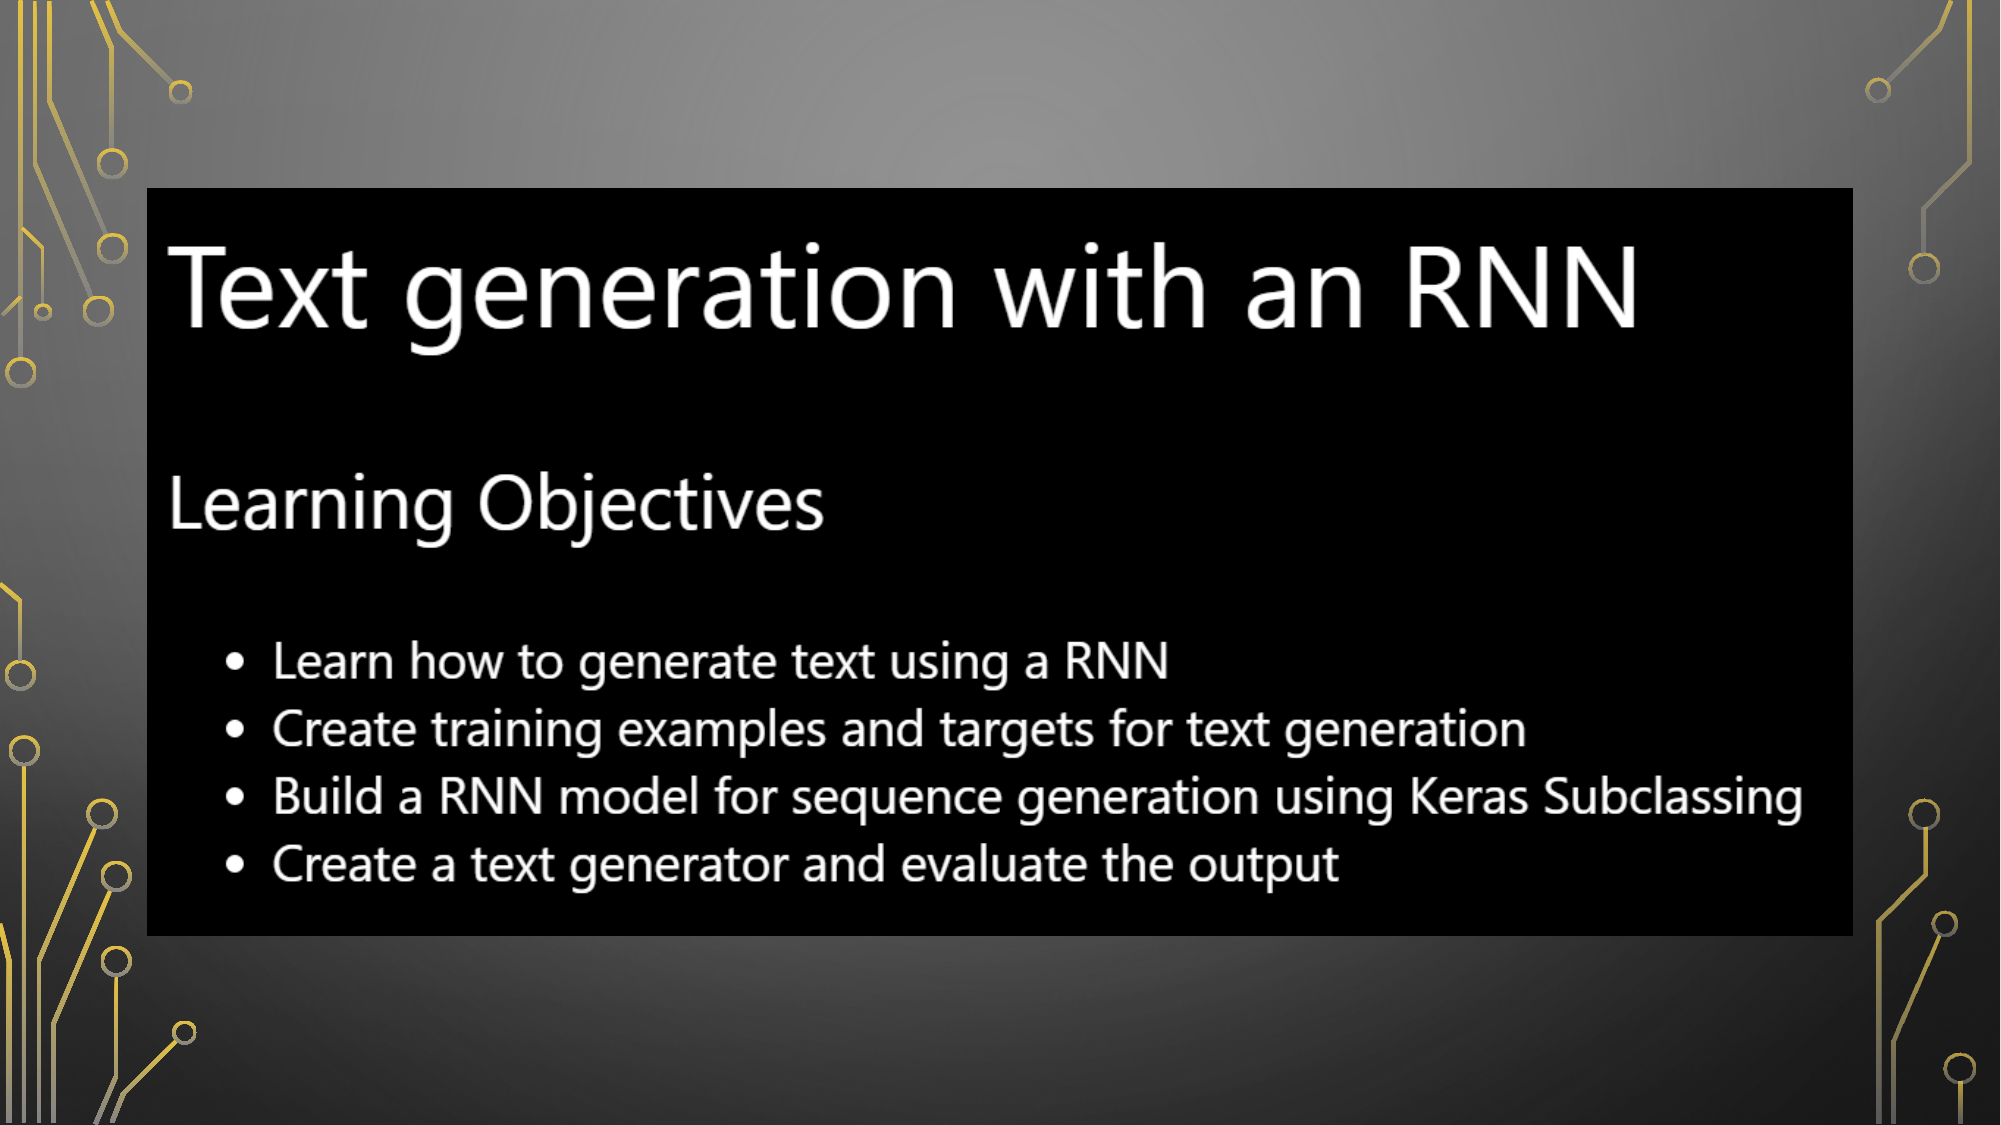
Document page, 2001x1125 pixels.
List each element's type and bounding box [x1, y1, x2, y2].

picture [146, 188, 1853, 937]
